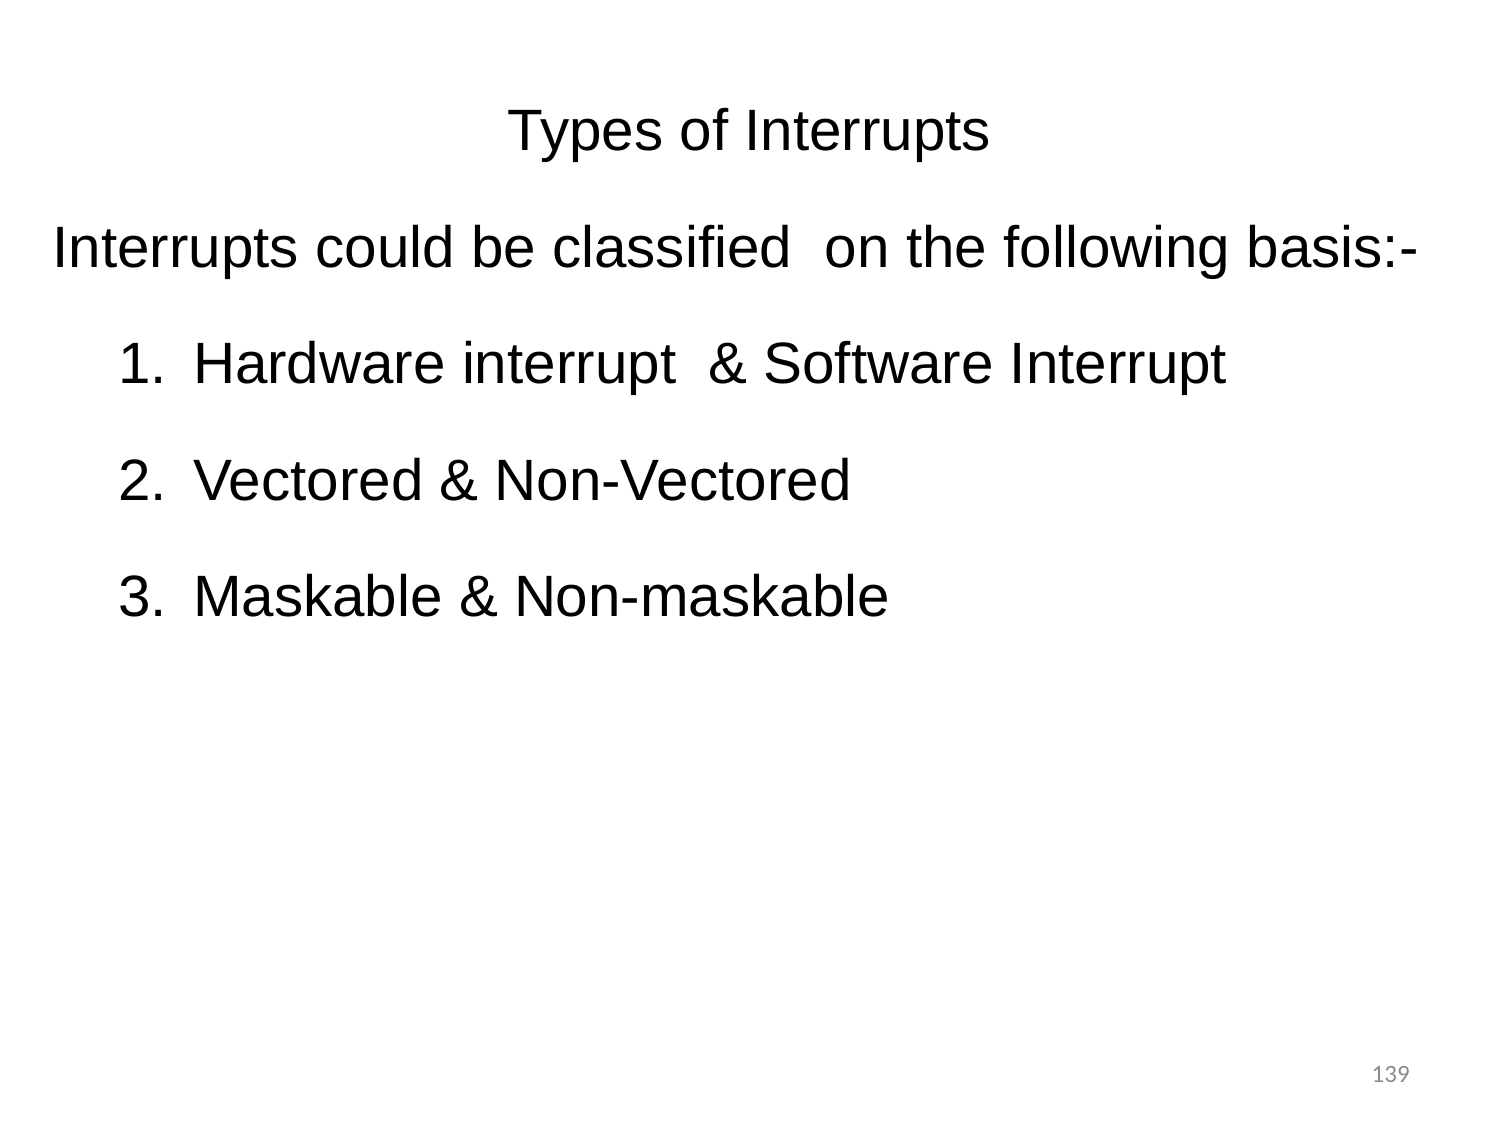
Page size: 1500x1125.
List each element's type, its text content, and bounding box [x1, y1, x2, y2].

slide_number 139 [1074, 1042, 1425, 1103]
list Types of Interrupts Interrupts could be classified on the following basis:- Hardware interrupt & Software Interrupt Vectored & Non-Vectored Maskable & Non-maskable [37, 50, 1463, 650]
